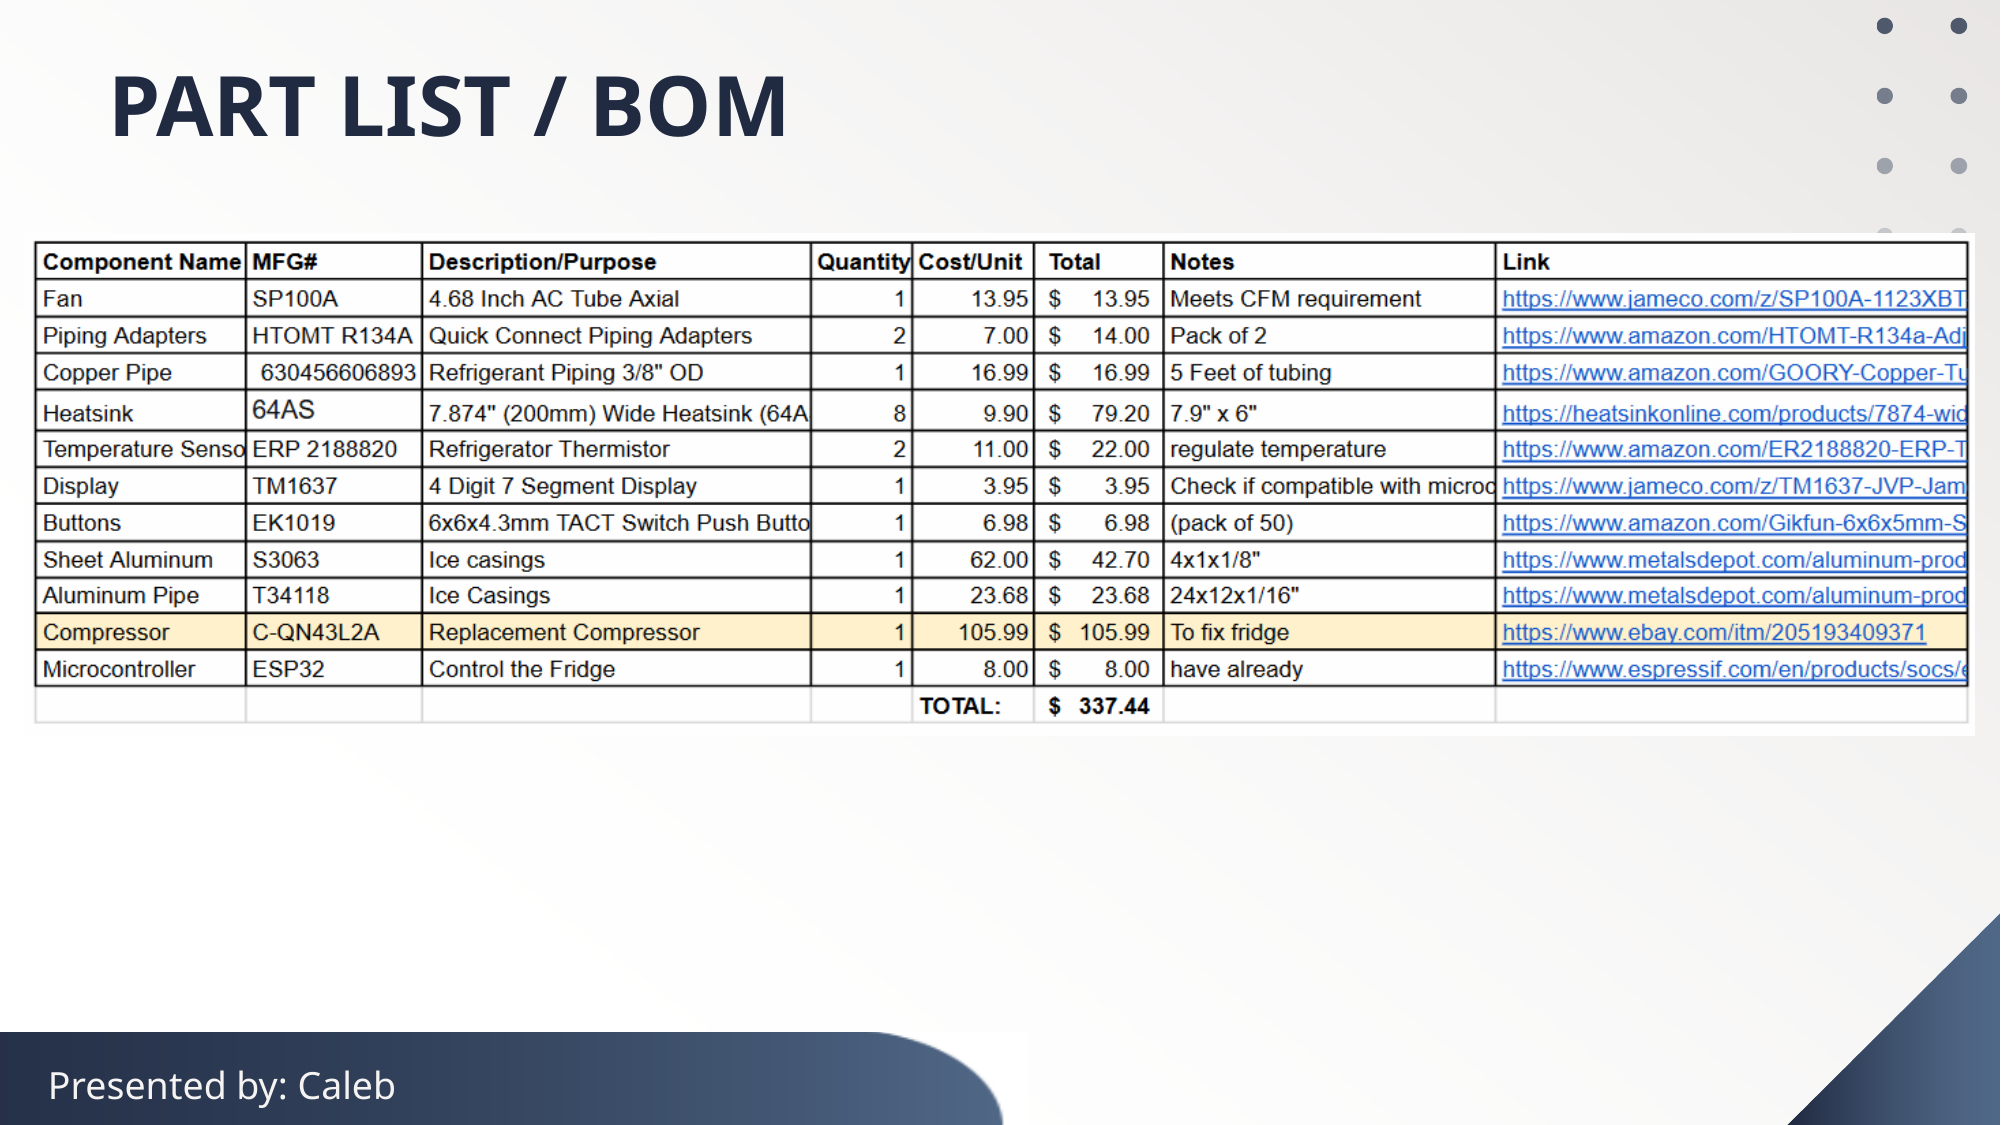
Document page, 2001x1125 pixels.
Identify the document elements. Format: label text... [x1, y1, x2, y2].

picture [0, 0, 2001, 1125]
title PART LIST / BOM [88, 33, 1774, 159]
